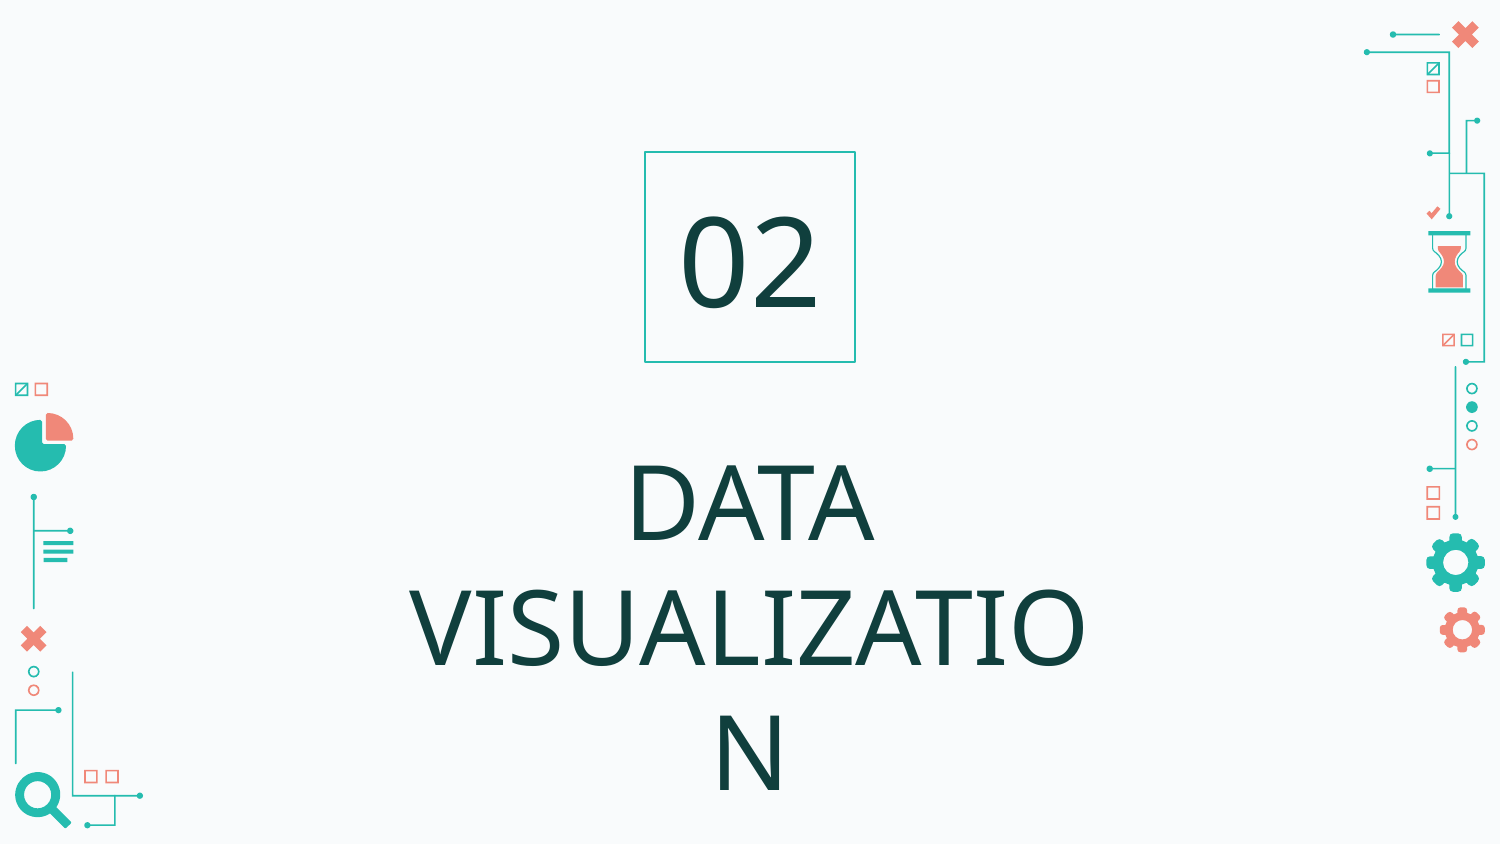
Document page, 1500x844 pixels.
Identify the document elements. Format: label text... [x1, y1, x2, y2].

title DATA VISUALIZATION [375, 421, 1125, 692]
title 02 [644, 151, 856, 363]
